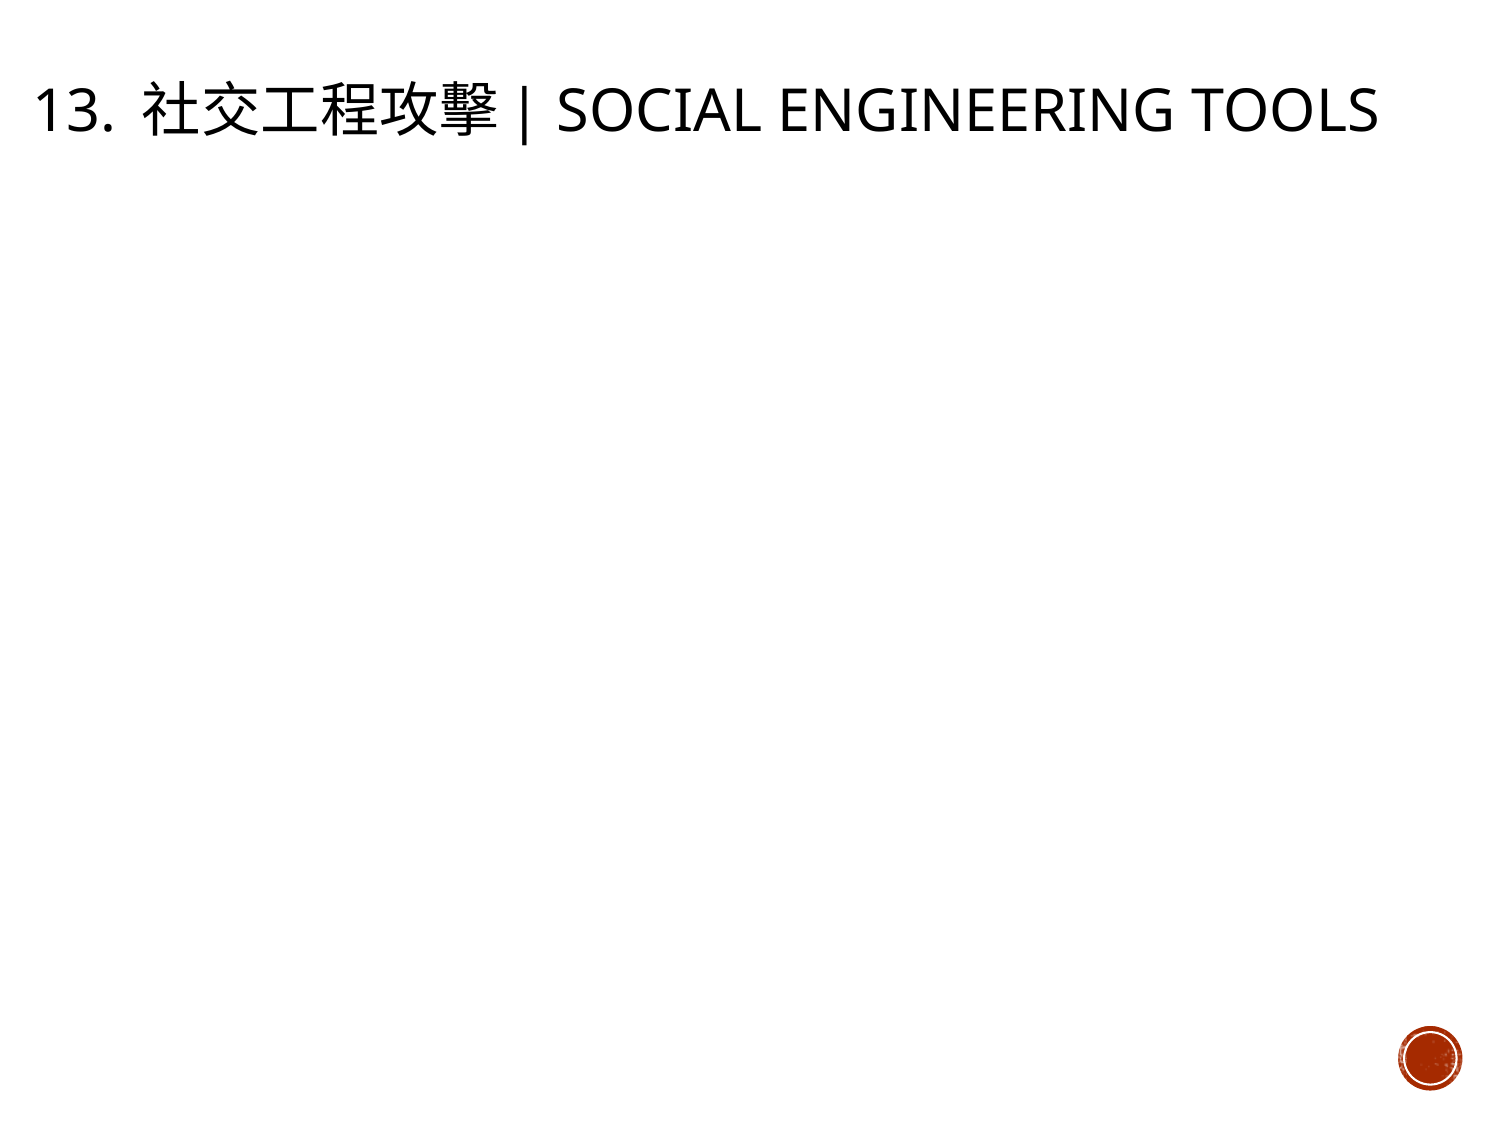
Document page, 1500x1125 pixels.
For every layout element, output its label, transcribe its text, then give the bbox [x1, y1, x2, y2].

title 13. 社交工程攻擊| Social engineering tools [17, 42, 1445, 182]
